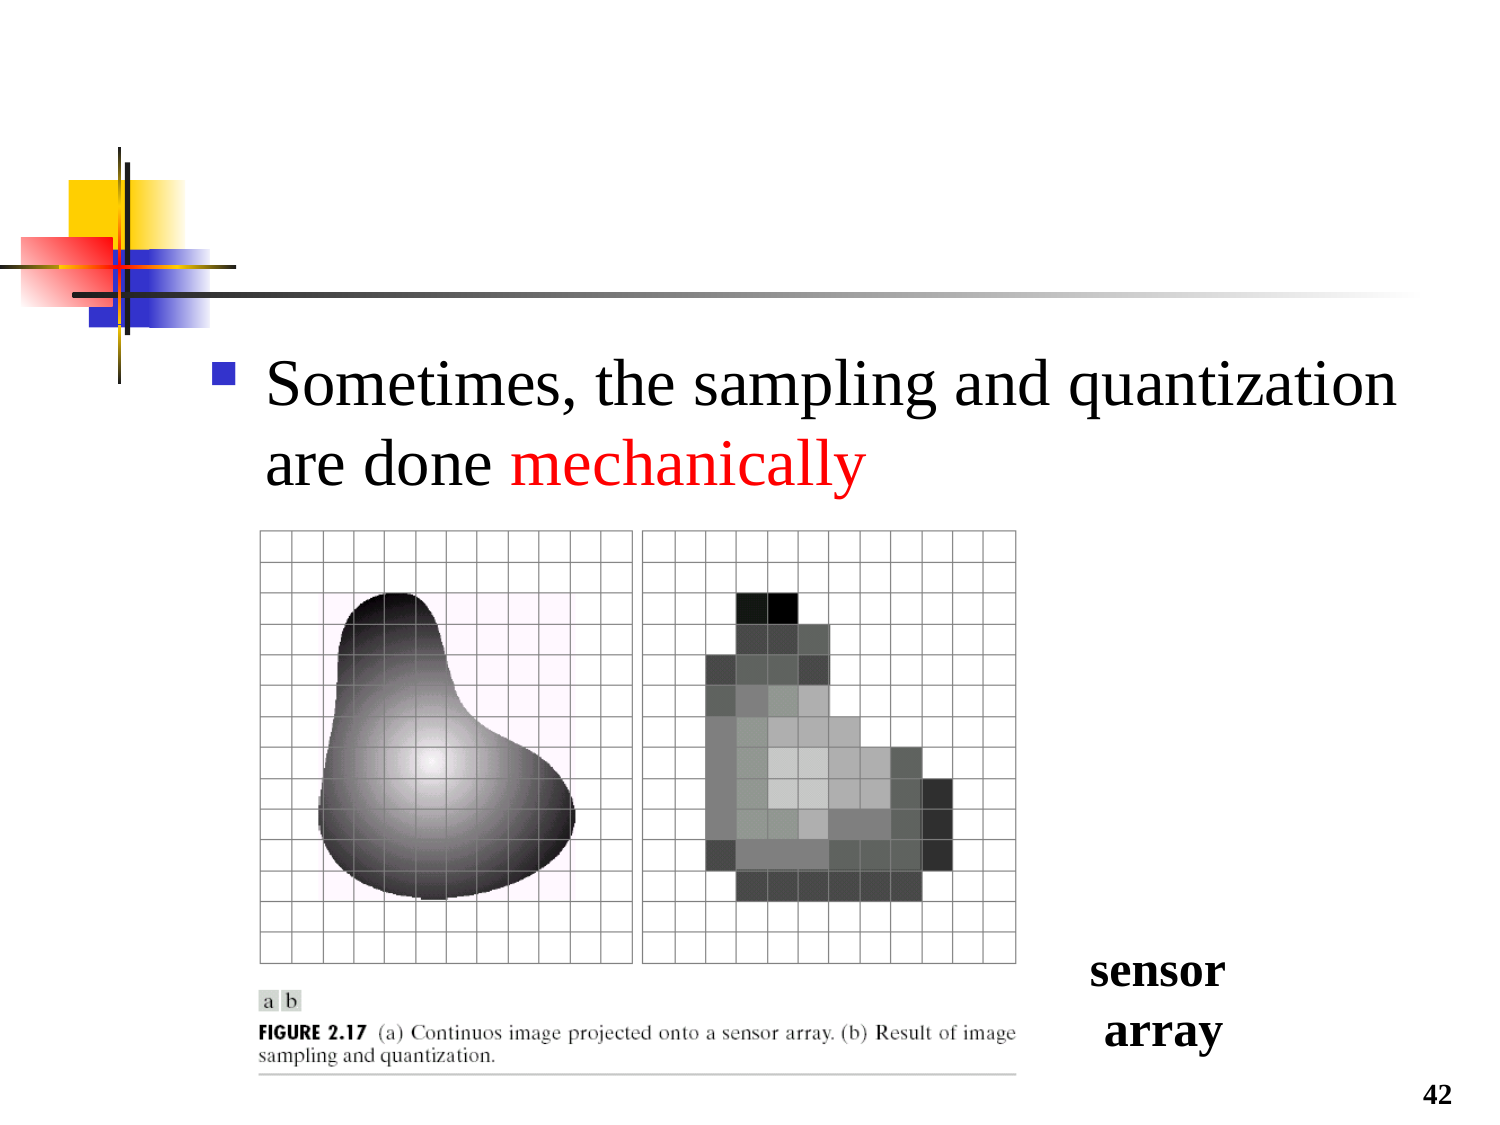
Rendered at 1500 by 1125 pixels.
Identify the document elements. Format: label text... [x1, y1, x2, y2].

text_box sensor array [1075, 928, 1253, 1064]
slide_number 42 [1154, 1042, 1468, 1118]
list Sometimes, the sampling and quantization are done mechanically [193, 330, 1470, 1007]
picture [253, 526, 1022, 1079]
